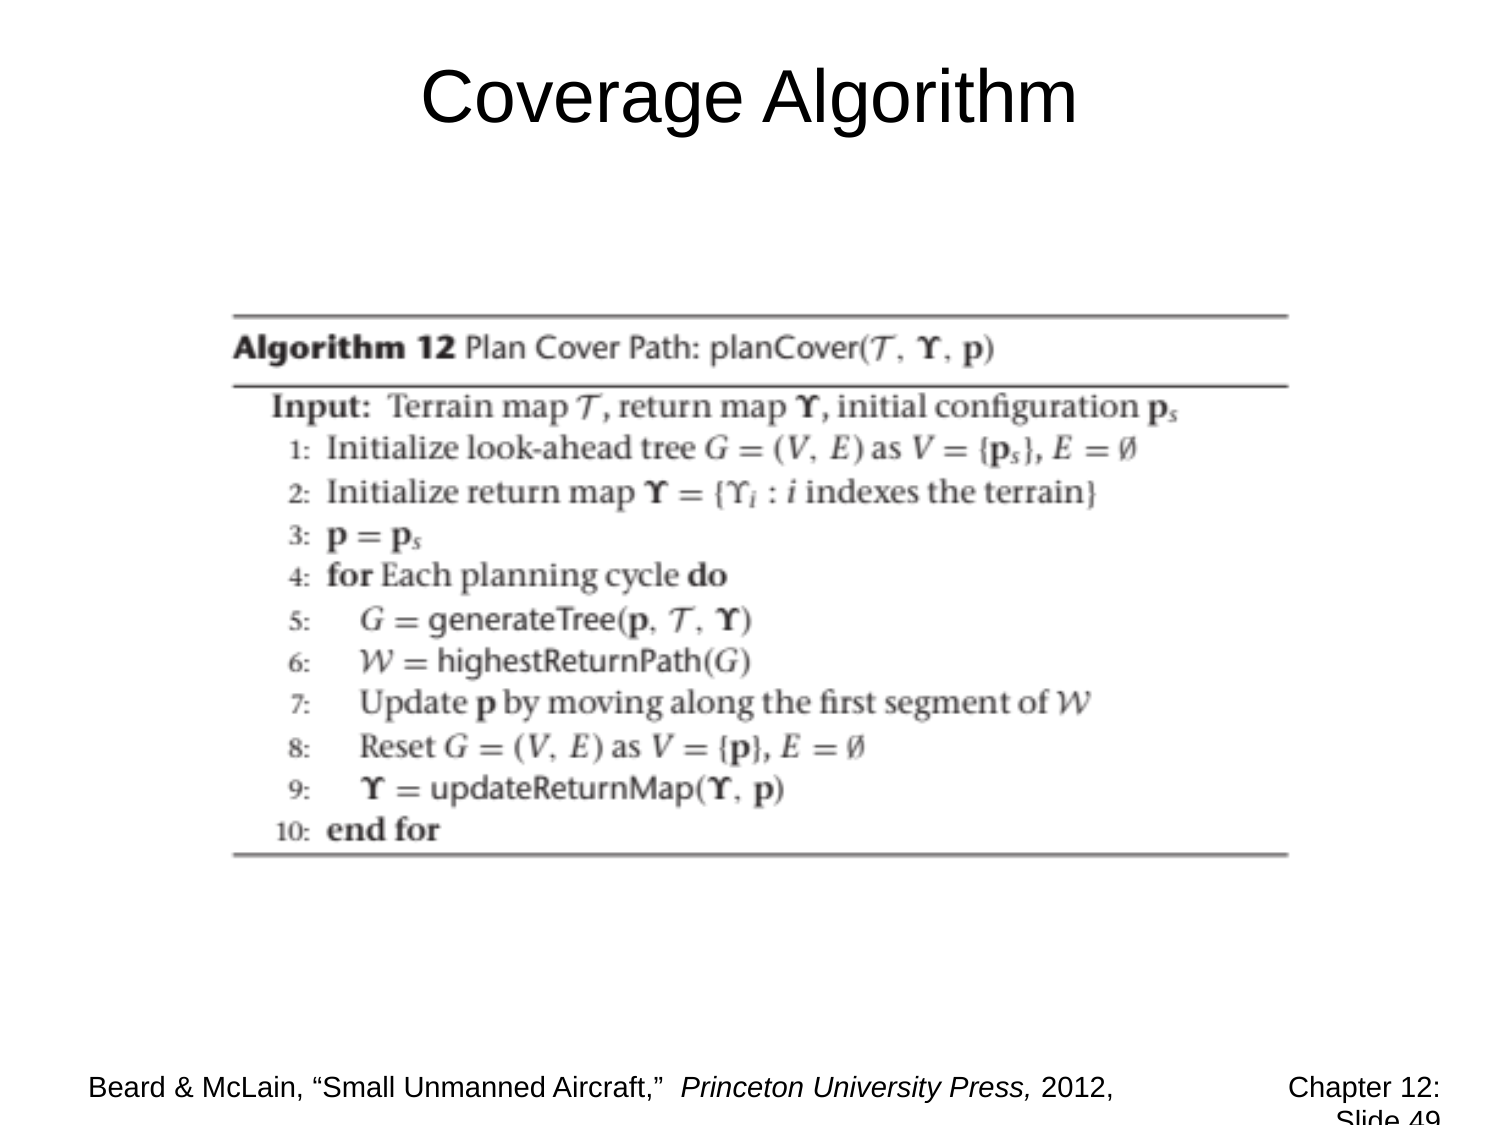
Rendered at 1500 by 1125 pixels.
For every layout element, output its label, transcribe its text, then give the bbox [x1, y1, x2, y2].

title Coverage Algorithm [74, 39, 1426, 145]
picture [210, 298, 1315, 873]
